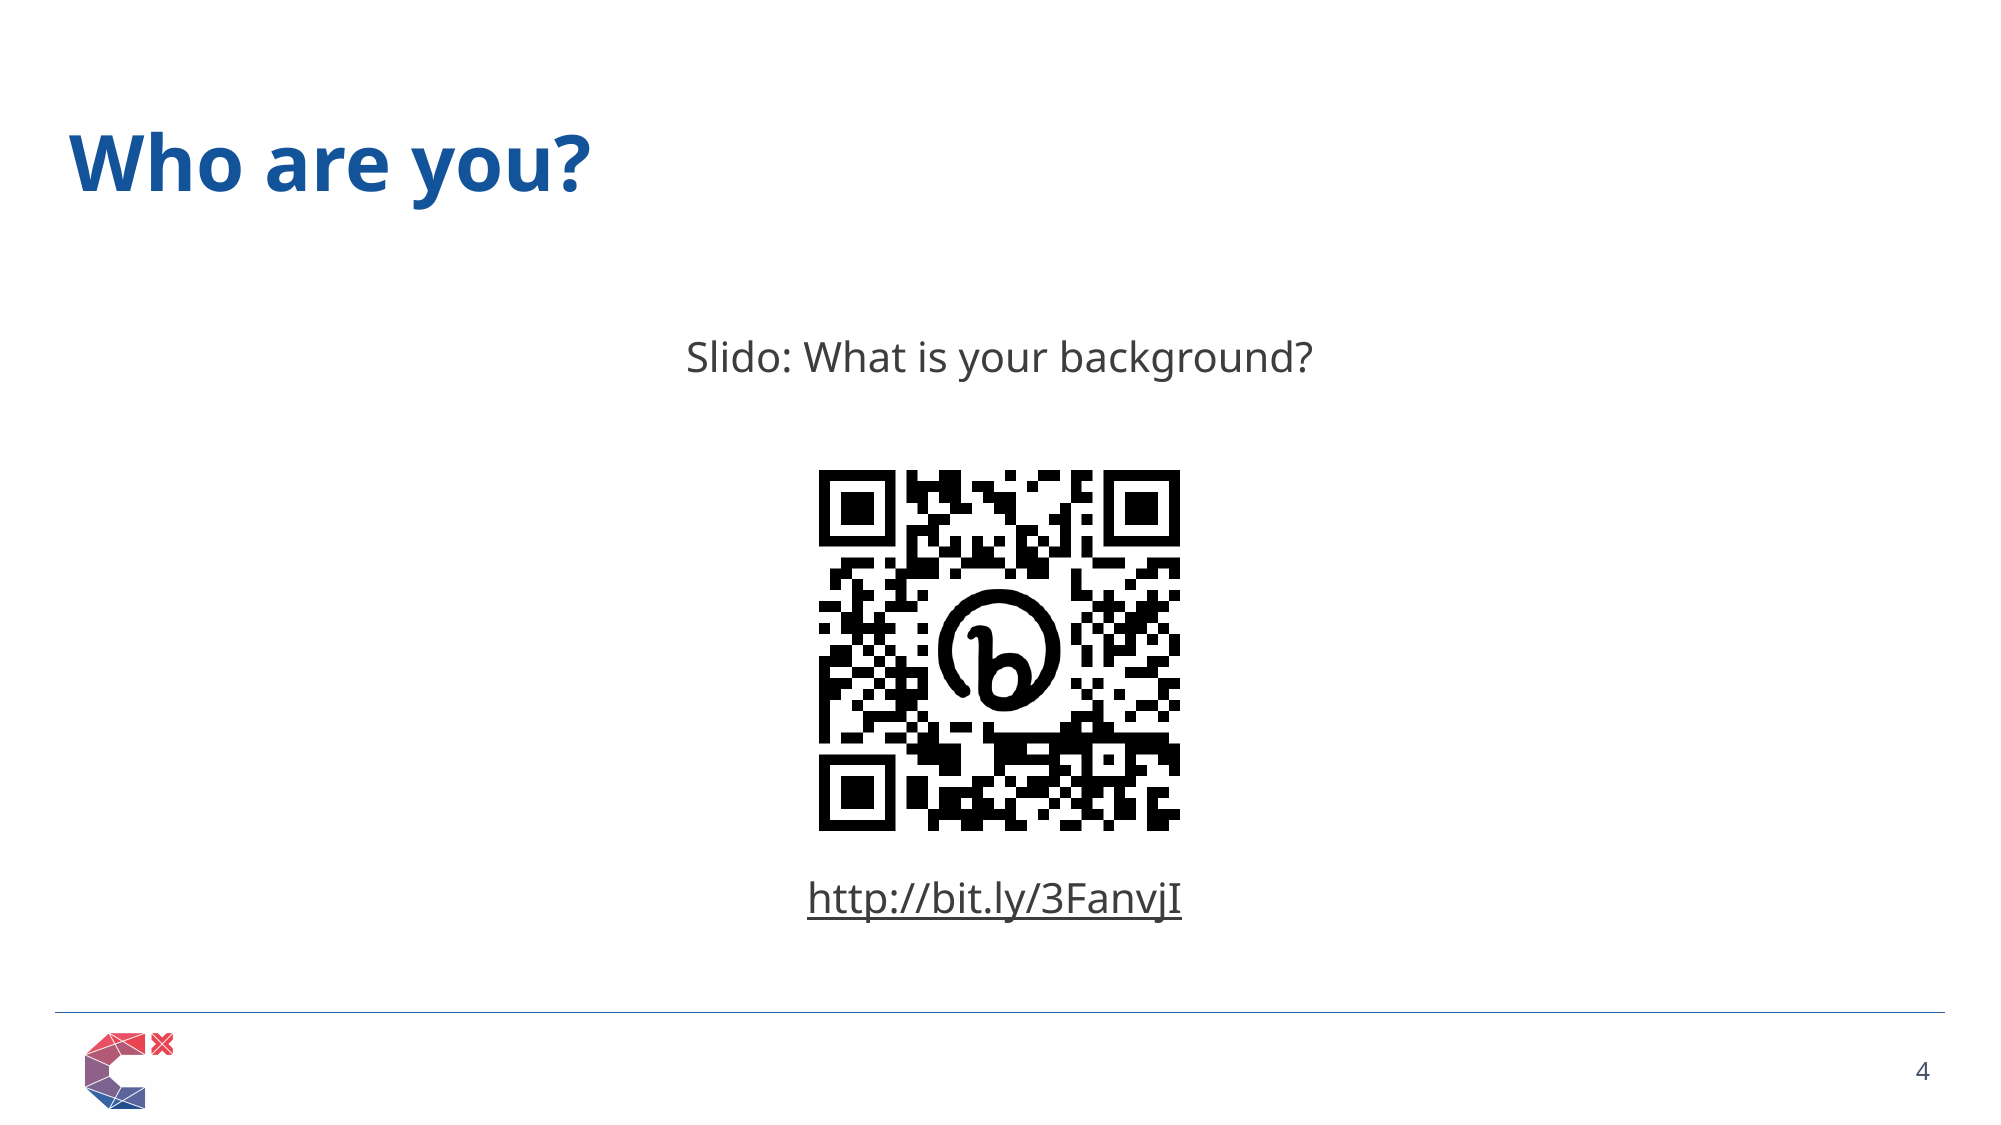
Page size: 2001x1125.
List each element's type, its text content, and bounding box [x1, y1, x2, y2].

title Who are you? [55, 57, 1945, 275]
picture [784, 435, 1215, 866]
picture [55, 1023, 199, 1117]
list http://bit.ly/3FanvjI [137, 865, 1863, 956]
text_box Slido: What is your background? [137, 328, 1863, 420]
